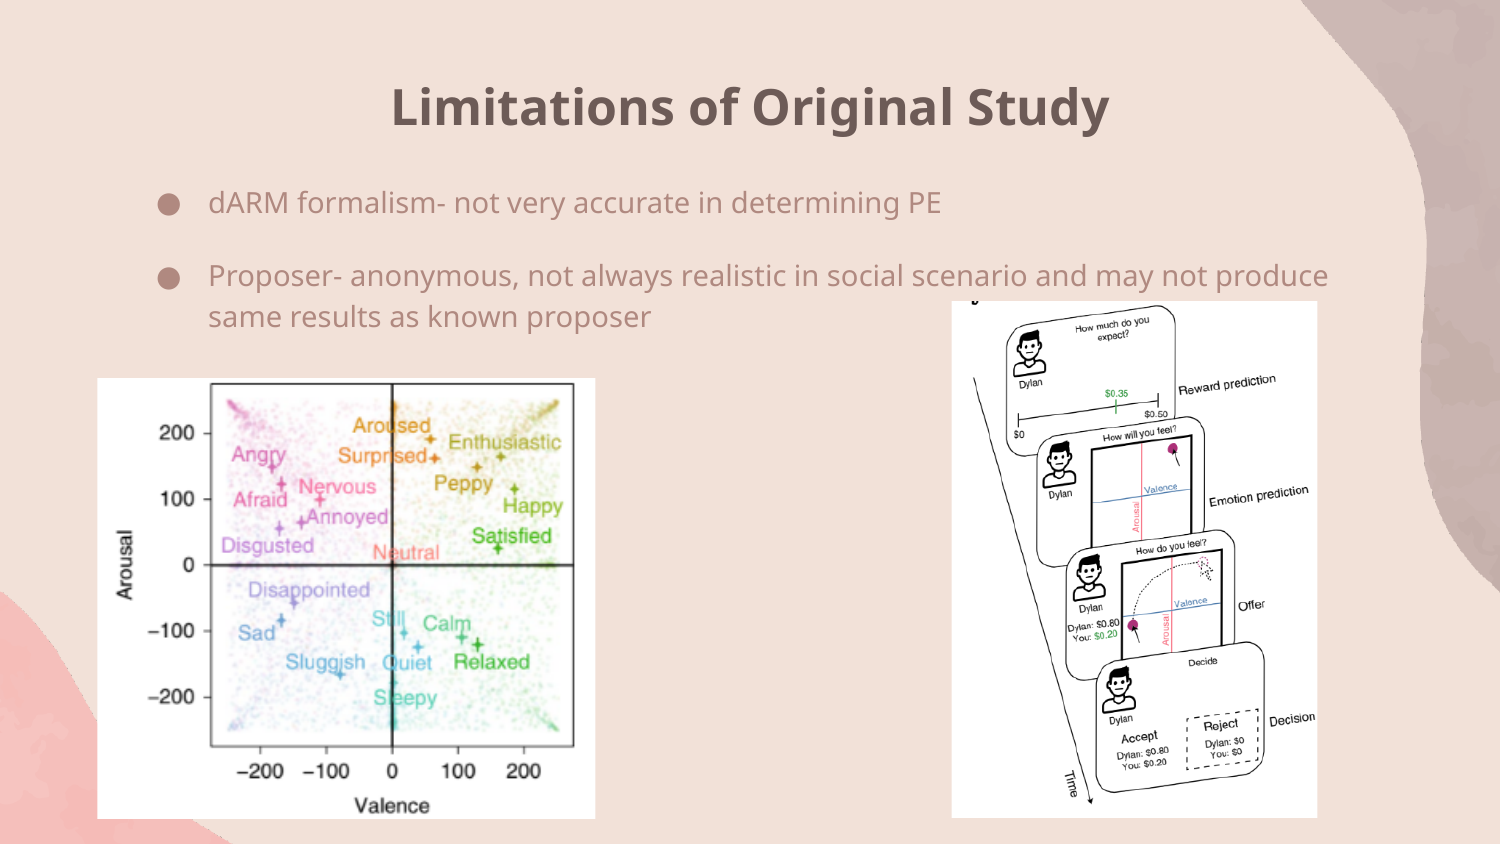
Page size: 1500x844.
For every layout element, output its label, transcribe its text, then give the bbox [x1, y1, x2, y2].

picture [0, 0, 1500, 844]
title Limitations of Original Study [118, 60, 1382, 155]
list dARM formalism- not very accurate in determining PE Proposer- anonymous, not always realistic in social scenario and may not produce same results as known proposer [118, 164, 1382, 725]
